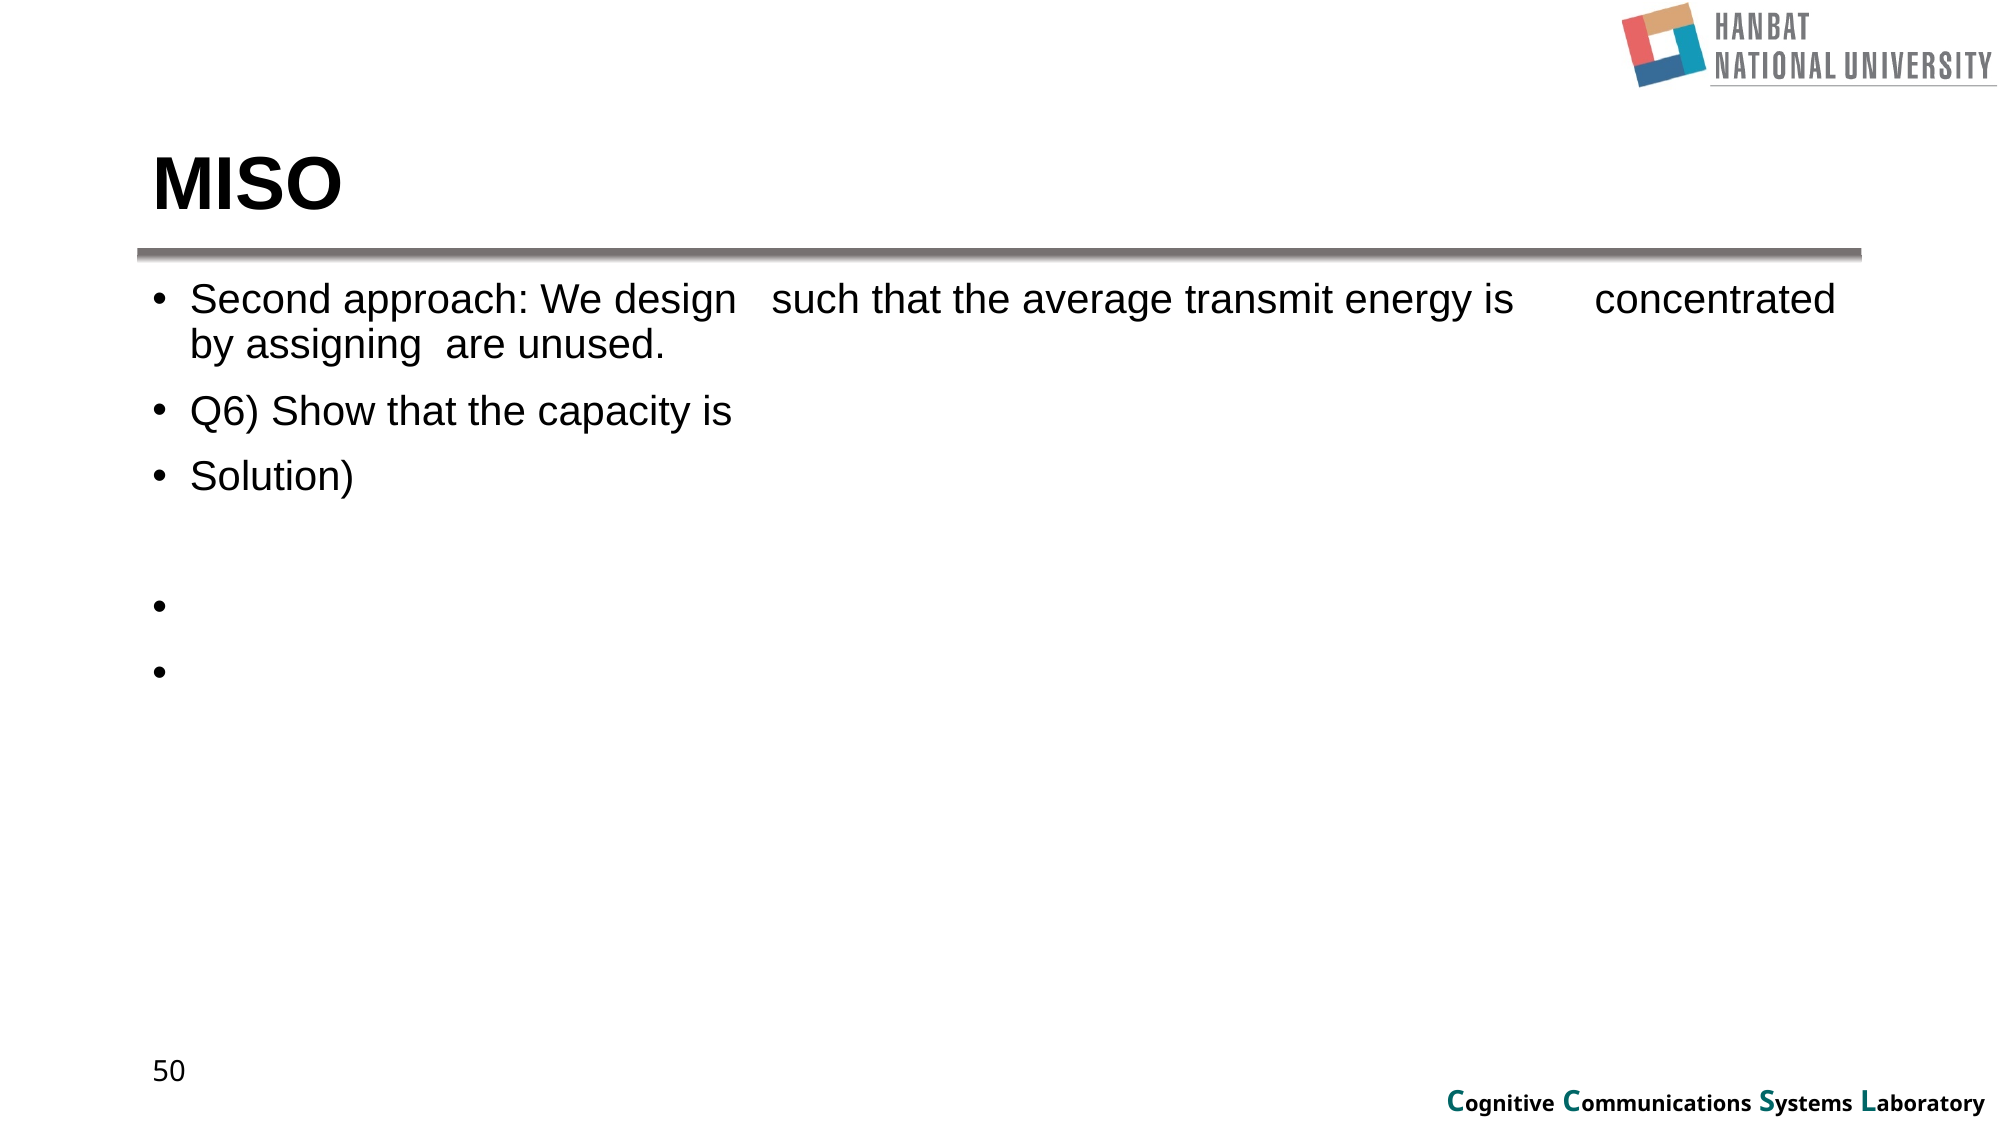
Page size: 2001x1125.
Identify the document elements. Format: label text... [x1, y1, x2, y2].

title MISO [137, 129, 1863, 242]
slide_number 50 [137, 1042, 357, 1103]
picture [1621, 2, 1998, 90]
